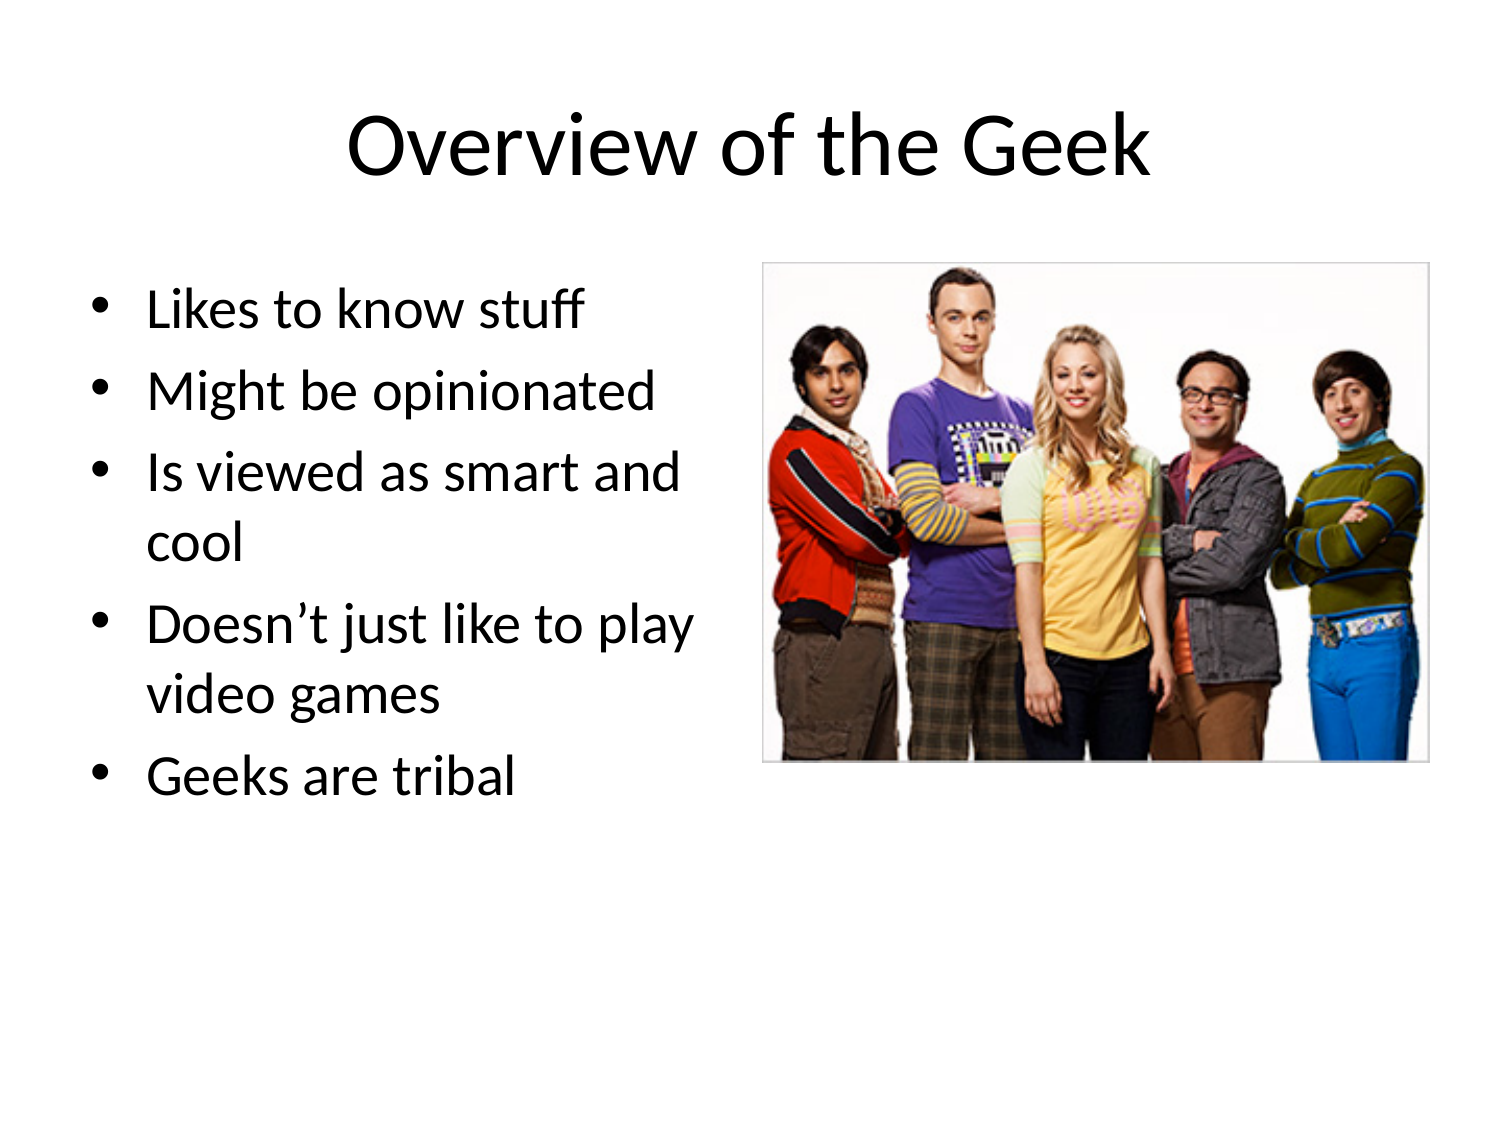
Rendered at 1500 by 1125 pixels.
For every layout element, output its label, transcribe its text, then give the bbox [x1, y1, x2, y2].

picture [762, 262, 1430, 763]
title Overview of the Geek [75, 45, 1425, 233]
list Likes to know stuff Might be opinionated Is viewed as smart and cool Doesn’t just like to play video games Geeks are tribal [75, 262, 738, 1005]
